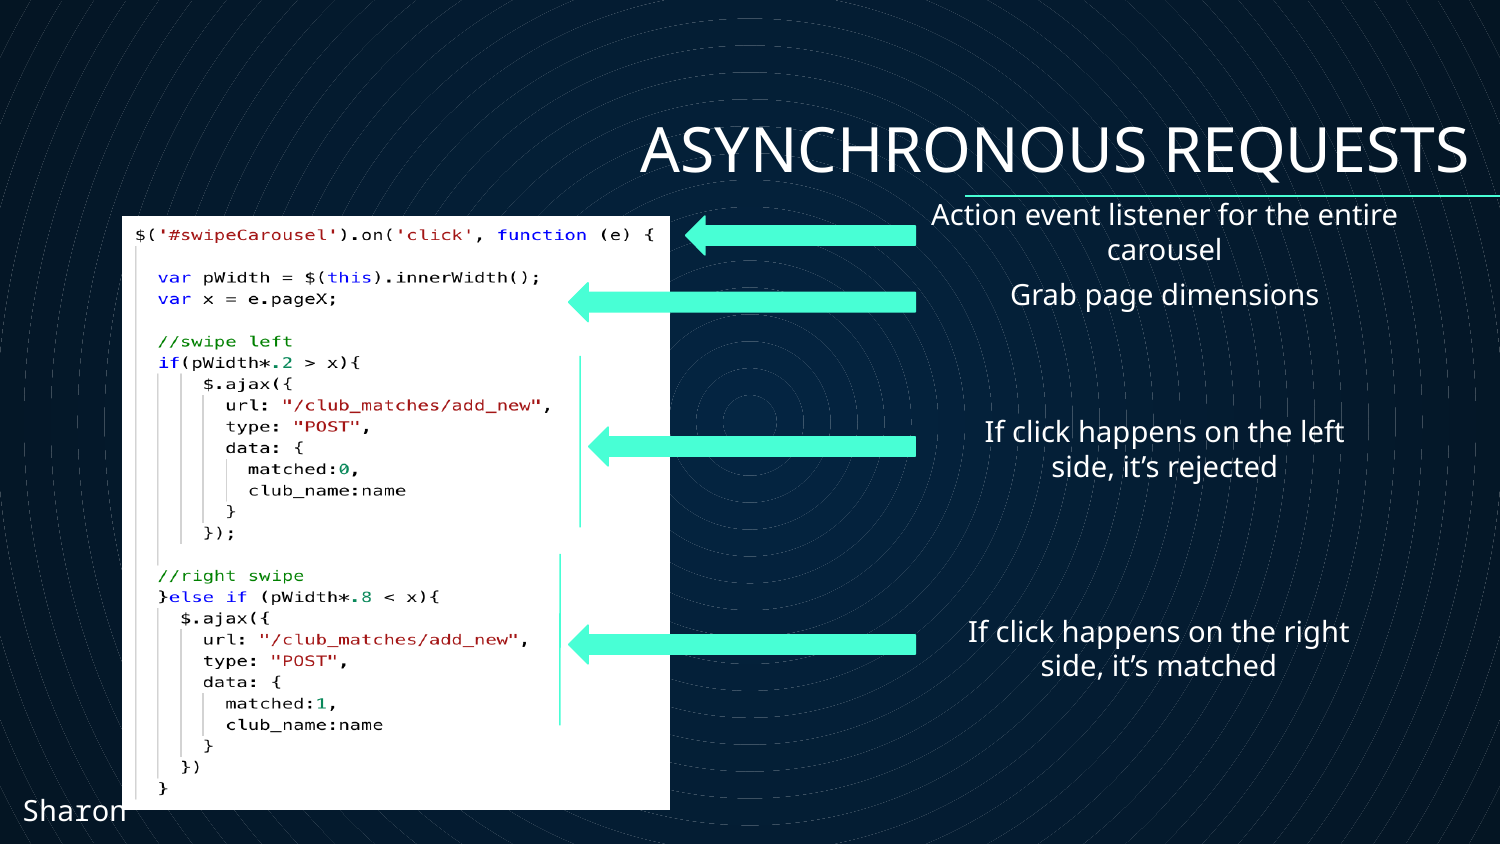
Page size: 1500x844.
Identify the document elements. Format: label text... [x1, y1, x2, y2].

title If click happens on the right side, it’s matched [923, 631, 1395, 664]
picture [121, 215, 671, 810]
text_box [675, 436, 916, 457]
text_box [685, 216, 916, 255]
title Grab page dimensions [903, 295, 1426, 328]
text_box Sharon [6, 777, 159, 837]
text_box [675, 634, 916, 655]
text_box [675, 292, 916, 312]
title Action event listener for the entire carousel [880, 232, 1450, 265]
title If click happens on the left side, it’s rejected [954, 428, 1376, 468]
title ASYNCHRONOUS REQUESTS [200, 100, 1486, 201]
